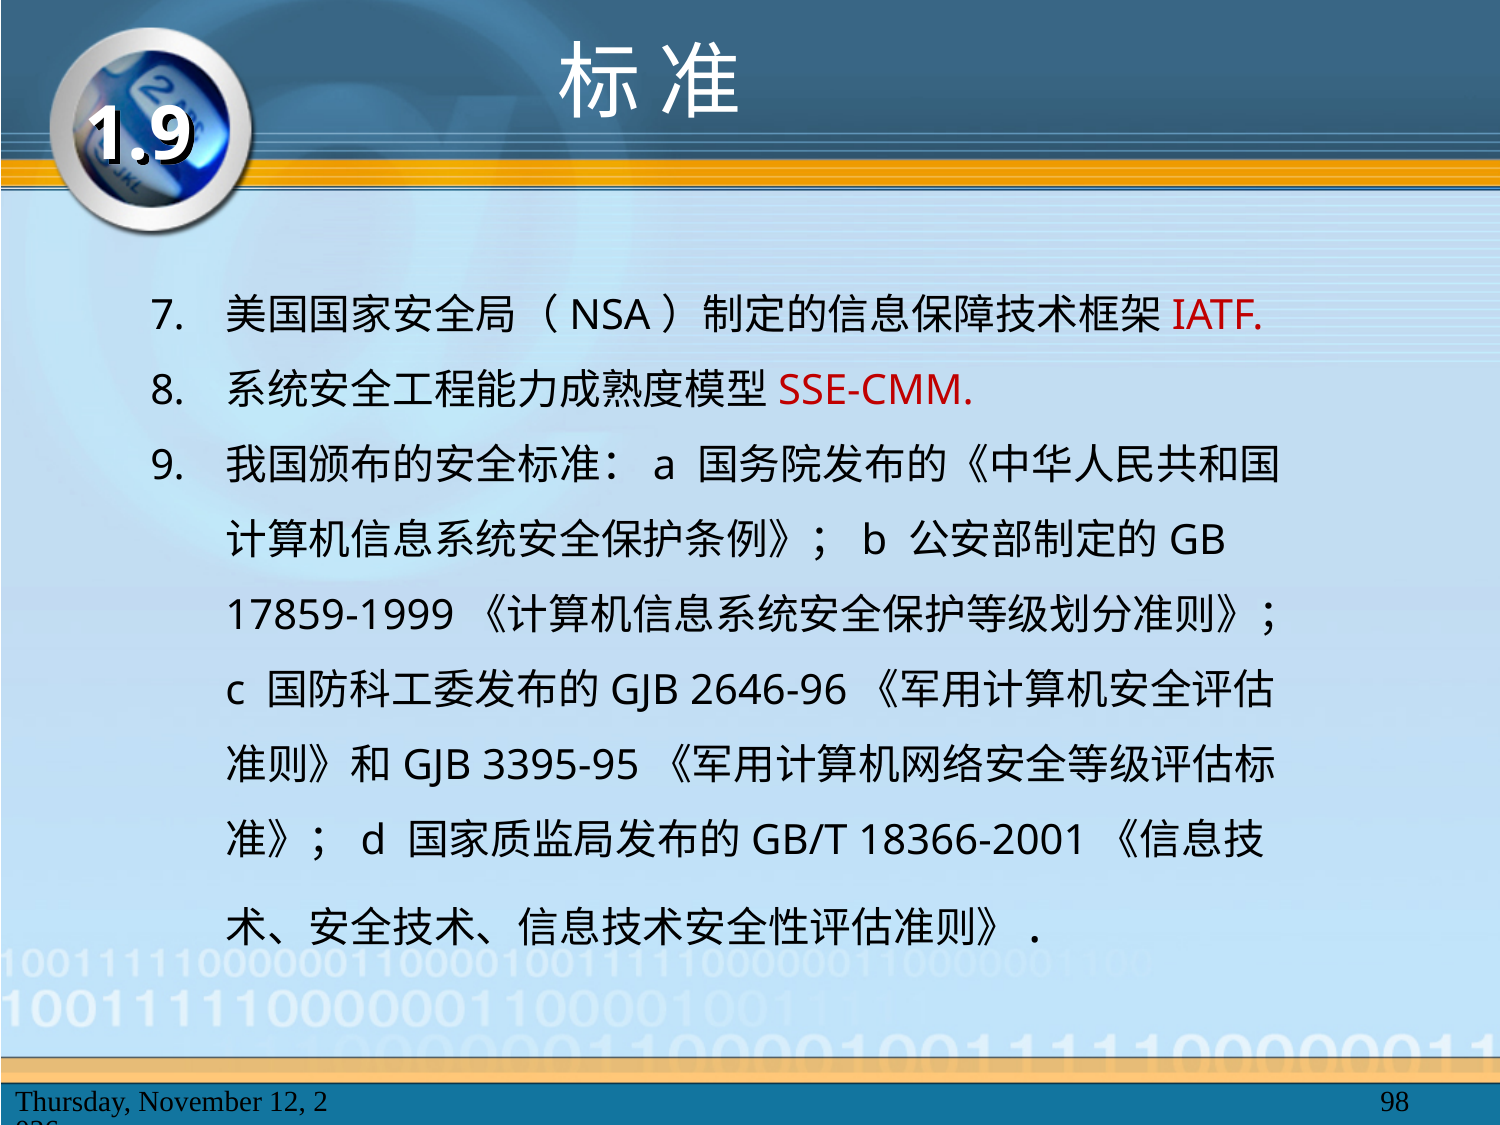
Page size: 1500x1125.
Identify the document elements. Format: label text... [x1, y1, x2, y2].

text_box 美国国家安全局（NSA）制定的信息保障技术框架IATF. 系统安全工程能力成熟度模型SSE-CMM. 我国颁布的安全标准：a 国务院发布的《中华人民共和国计算机信息系统安全保护条例》；b 公安部制定的GB 17859-1999《计算机信息系统安全保护等级划分准则》；c 国防科工委发布的GJB 2646-96《军用计算机安全评估准则》和GJB 3395-95《军用计算机网络安全等级评估标准》；d 国家质监局发布的GB/T 18366-2001《信息技术、安全技术、信息技术安全性评估准则》. [135, 255, 1317, 961]
slide_number 98 [1074, 1074, 1425, 1125]
picture [1, 0, 1500, 1125]
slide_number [0, 1074, 350, 1125]
text_box 1.9 [70, 77, 236, 183]
title 标 准 [0, 0, 1300, 161]
